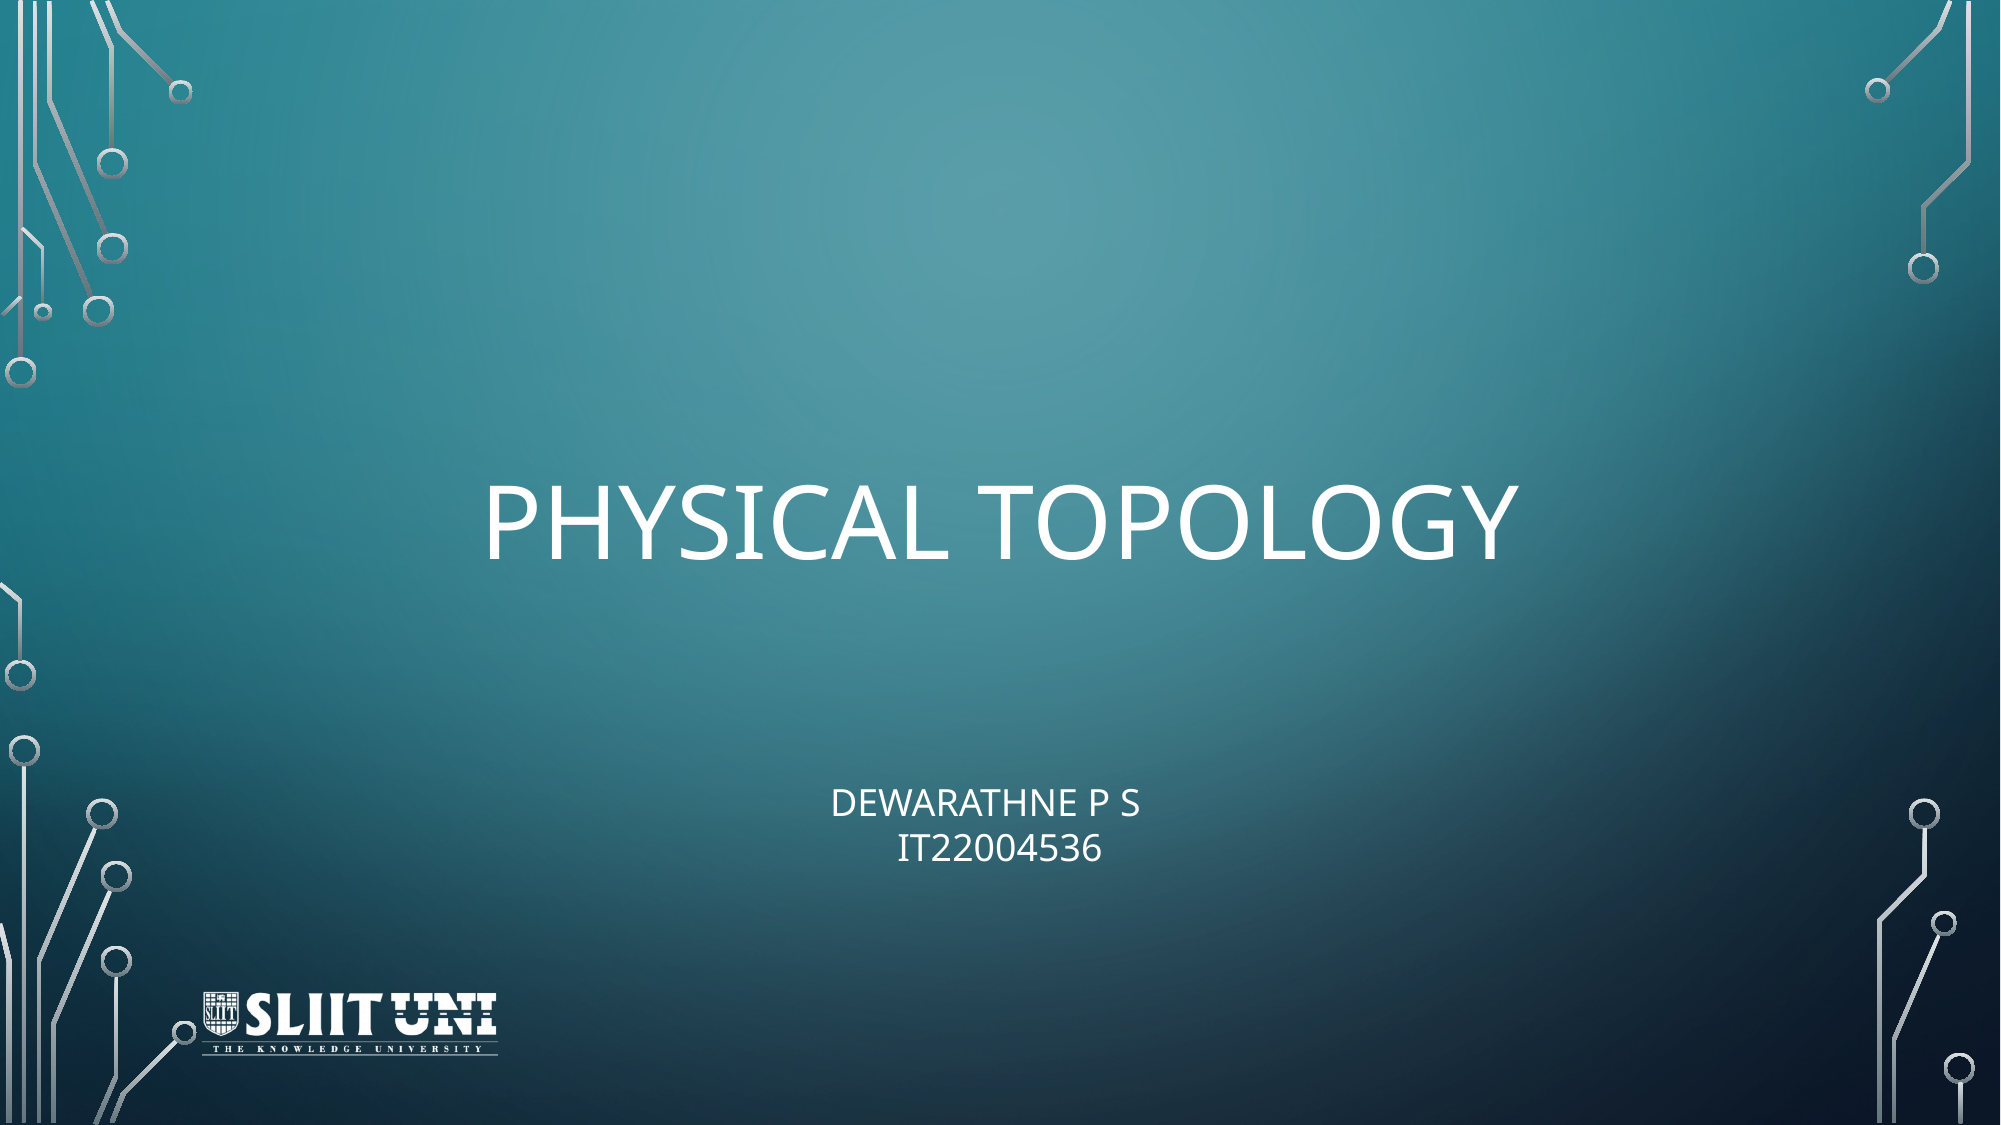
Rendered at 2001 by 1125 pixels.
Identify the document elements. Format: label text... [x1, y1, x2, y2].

text_box DEWARATHNE P S IT22004536 [745, 771, 1255, 876]
text_box Physical TOPOLOGY [356, 463, 1644, 661]
picture [186, 987, 511, 1060]
